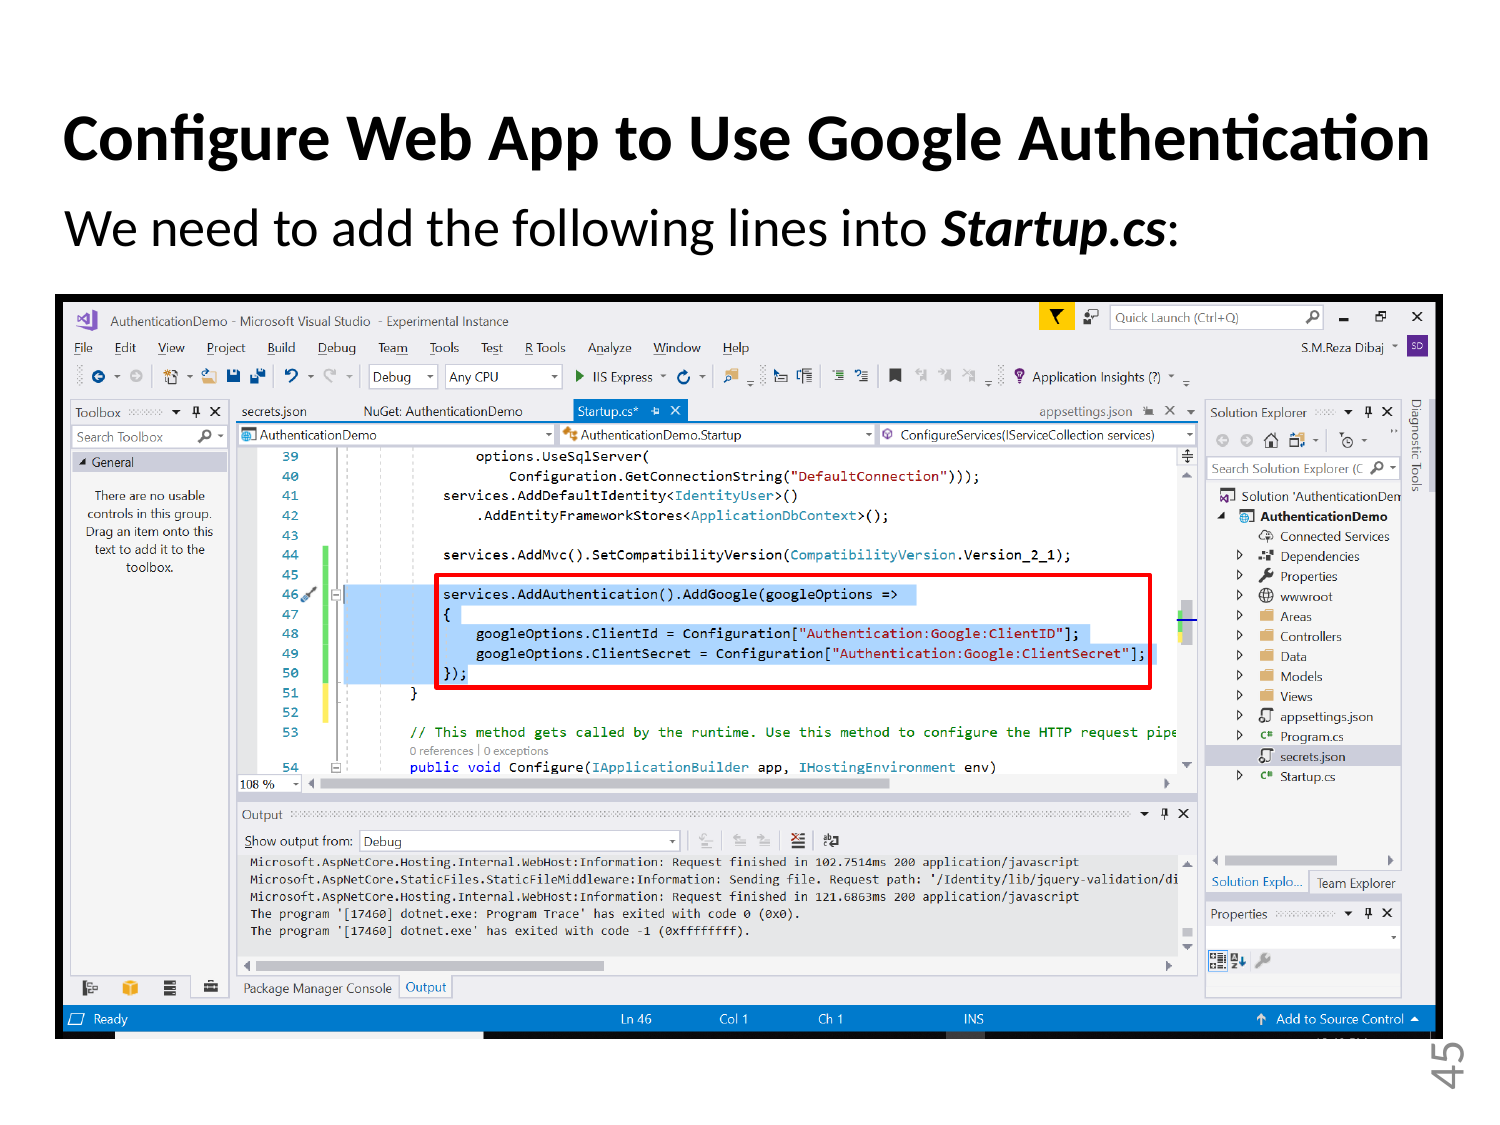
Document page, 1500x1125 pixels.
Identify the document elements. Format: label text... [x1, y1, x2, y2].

text_box We need to add the following lines into Startup.cs: [49, 185, 1413, 265]
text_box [54, 293, 1443, 1039]
text_box Configure Web App to Use Google Authentication [48, 86, 1449, 182]
slide_number 45 [1412, 1025, 1475, 1125]
